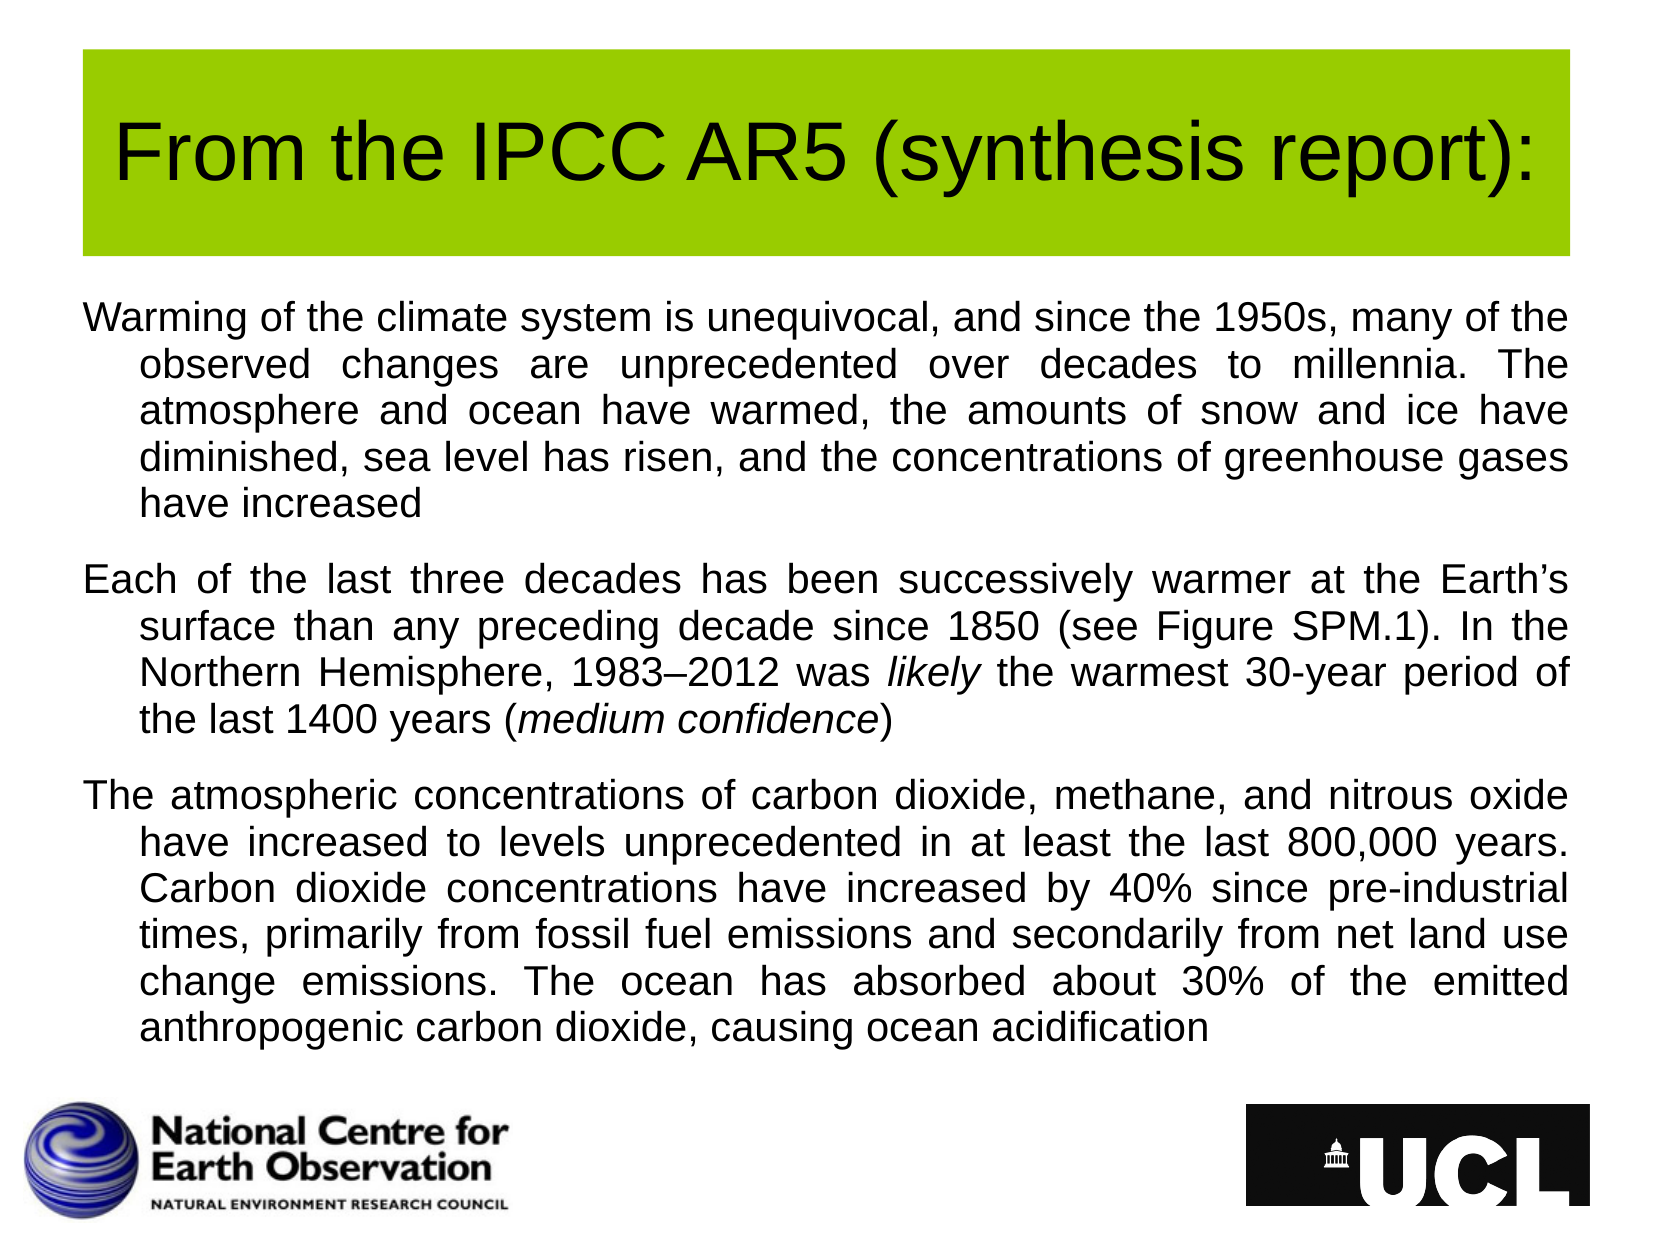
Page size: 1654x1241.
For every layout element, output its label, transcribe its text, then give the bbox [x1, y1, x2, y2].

picture [1246, 1104, 1590, 1206]
list Warming of the climate system is unequivocal, and since the 1950s, many of the observed changes are unprecedented over decades to millennia. The atmosphere and ocean have warmed, the amounts of snow and ice have diminished, sea level has risen, and the concentrations of greenhouse gases have increased Each of the last three decades has been successively warmer at the Earth’s surface than any preceding decade since 1850 (see Figure SPM.1). In the Northern Hemisphere, 1983–2012 was likely the warmest 30-year period of the last 1400 years (medium confidence) The atmospheric concentrations of carbon dioxide, methane, and nitrous oxide have increased to levels unprecedented in at least the last 800,000 years. Carbon dioxide concentrations have increased by 40% since pre-industrial times, primarily from fossil fuel emissions and secondarily from net land use change emissions. The ocean has absorbed about 30% of the emitted anthropogenic carbon dioxide, causing ocean acidification [82, 289, 1571, 1109]
picture [23, 1097, 513, 1223]
title From the IPCC AR5 (synthesis report): [82, 49, 1571, 257]
